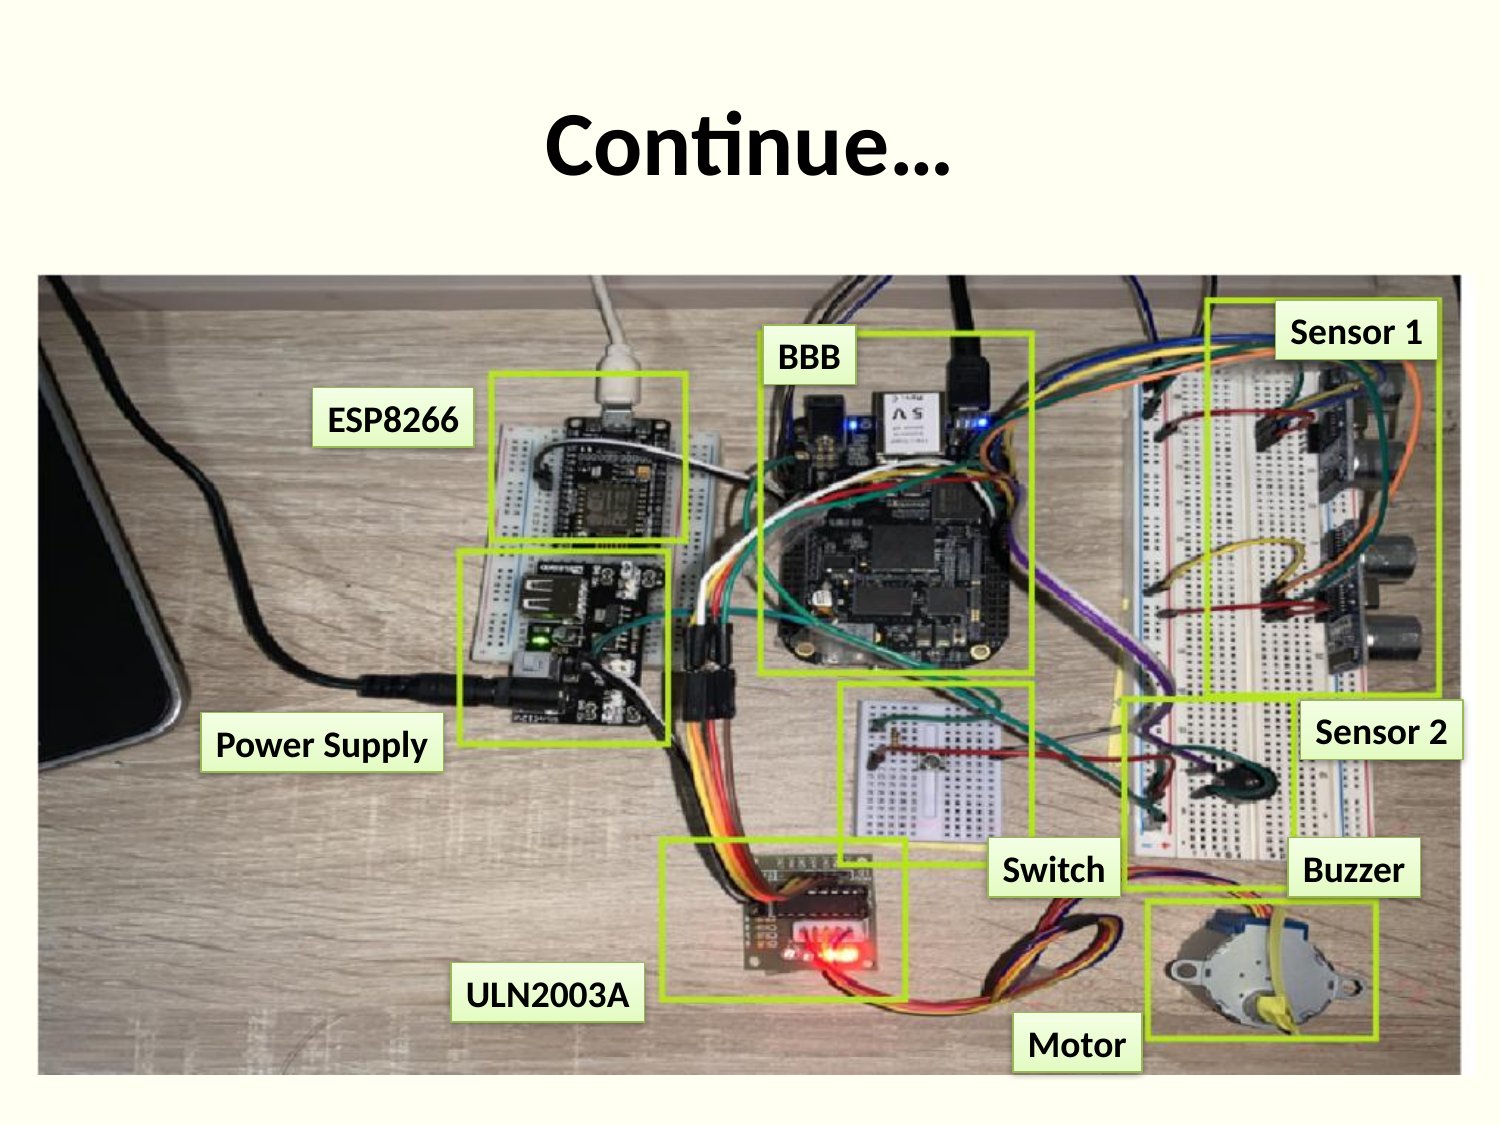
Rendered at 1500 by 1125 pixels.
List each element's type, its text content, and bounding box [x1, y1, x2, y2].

title Continue… [75, 45, 1425, 233]
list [37, 274, 1476, 1076]
